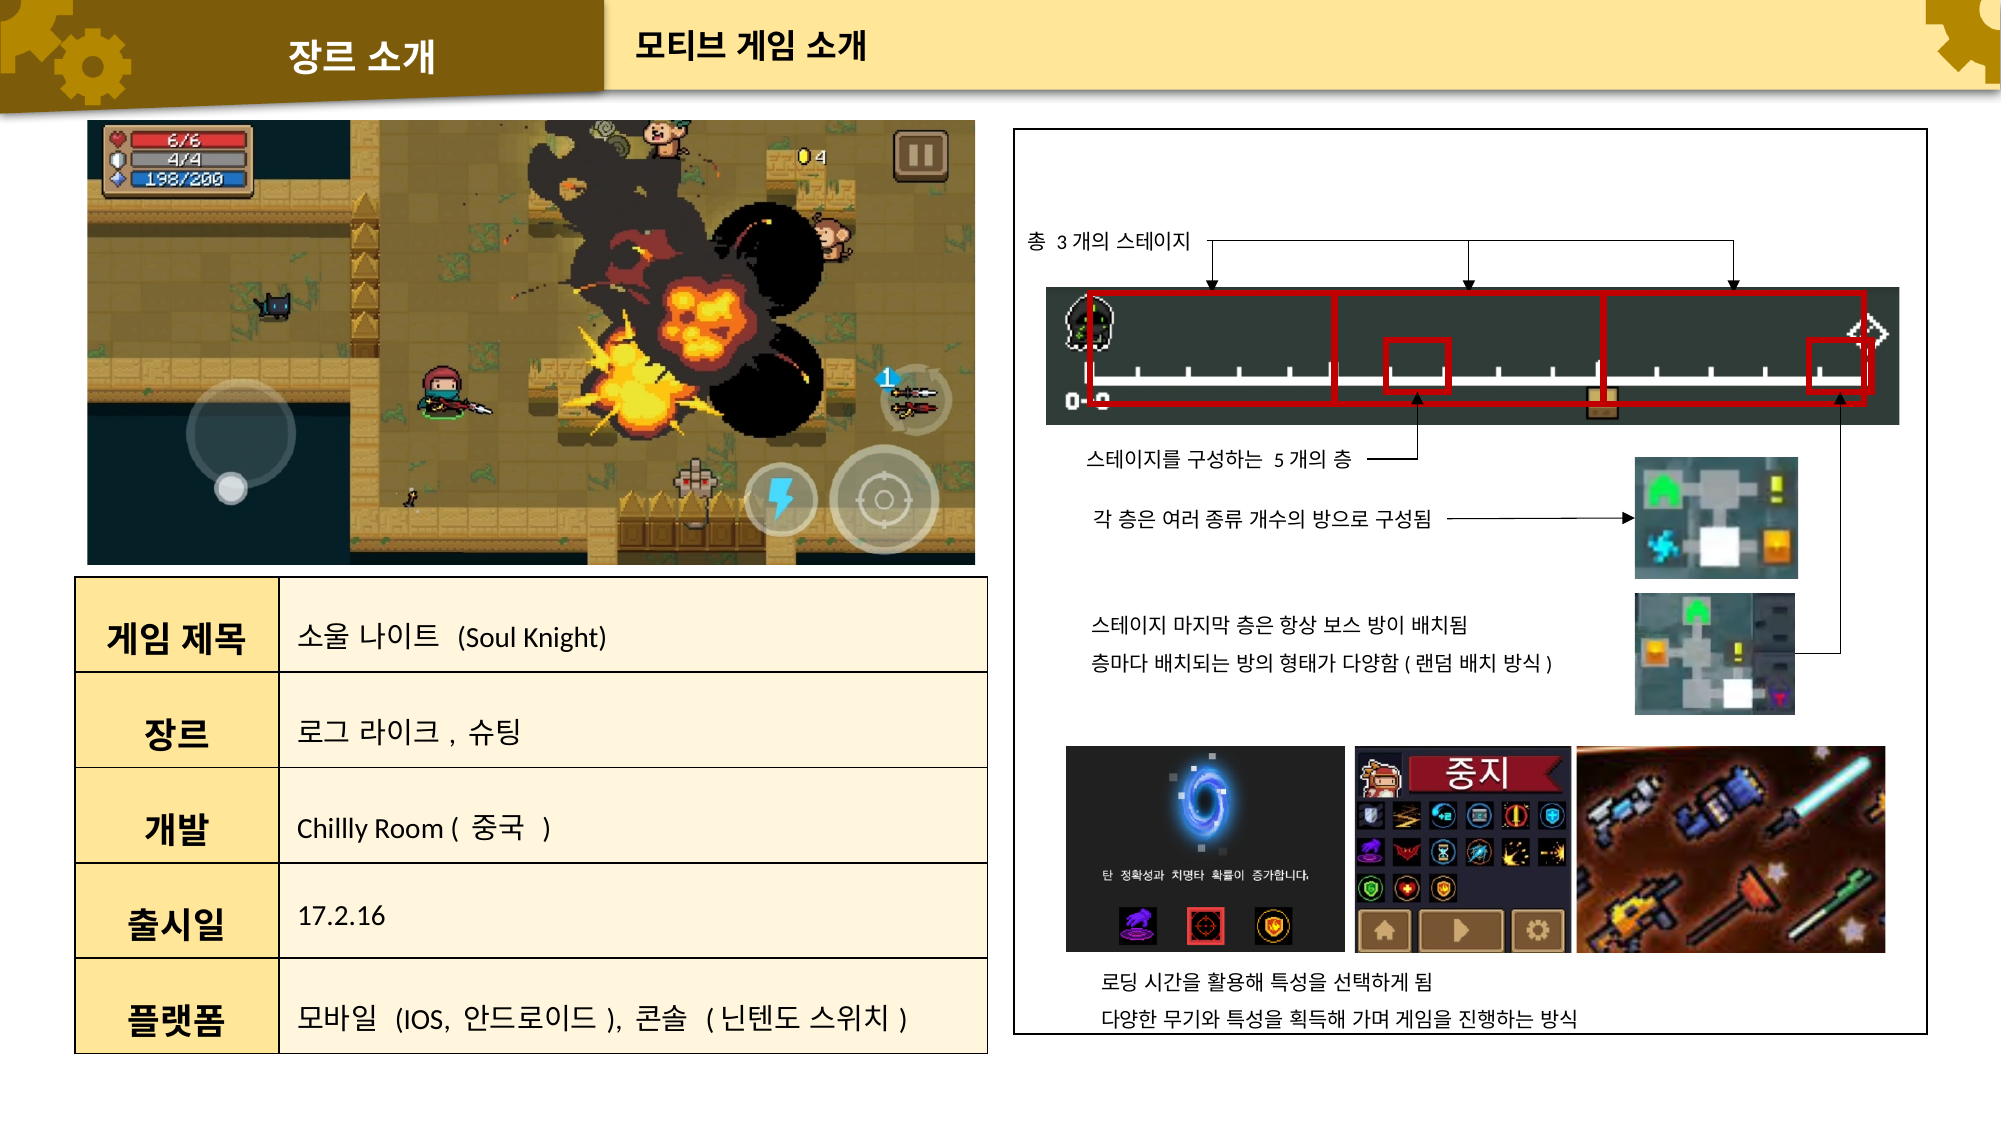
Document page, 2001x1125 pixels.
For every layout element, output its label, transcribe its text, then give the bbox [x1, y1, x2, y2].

picture [1046, 287, 1373, 425]
table_cell 장르 [76, 673, 278, 767]
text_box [1208, 241, 1734, 292]
picture [1734, 287, 1900, 425]
table_cell 로그 라이크, 슈팅 [280, 673, 987, 767]
table_header 게임 제목 [76, 578, 278, 671]
text_box 로딩 시간을 활용해 특성을 선택하게 됨 다양한 무기와 특성을 획득해 가며 게임을 진행하는 방식 [1086, 957, 1594, 1039]
text_box [1013, 128, 1928, 1035]
text_box 총 3개의 스테이지 [1012, 220, 1207, 261]
text_box 스테이지를 구성하는 5개의 층 [1071, 439, 1368, 479]
text_box 스테이지 마지막 층은 항상 보스 방이 배치됨 층마다 배치되는 방의 형태가 다양함(랜덤 배치 방식) [1076, 593, 1568, 683]
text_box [1373, 391, 1418, 460]
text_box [1089, 292, 1864, 405]
table_header 소울 나이트 (Soul Knight) [280, 578, 987, 671]
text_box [1066, 745, 1886, 957]
text_box 각 층은 여러 종류 개수의 방으로 구성됨 [1078, 498, 1448, 539]
table_cell 개발 [76, 768, 278, 862]
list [87, 119, 976, 565]
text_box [1794, 391, 1841, 654]
title 장르 소개 [137, 6, 588, 85]
list 모티브 게임 소개 [621, 18, 1863, 73]
table_cell 플랫폼 [76, 959, 278, 1053]
picture [1418, 405, 1794, 425]
picture [1634, 457, 1794, 579]
table_cell 17.2.16 [280, 864, 987, 957]
table_cell Chillly Room ( 중국 ) [280, 768, 987, 862]
picture [1634, 593, 1795, 715]
table_cell 출시일 [76, 864, 278, 957]
table_cell 모바일 (IOS, 안드로이드), 콘솔 (닌텐도 스위치) [280, 959, 987, 1053]
